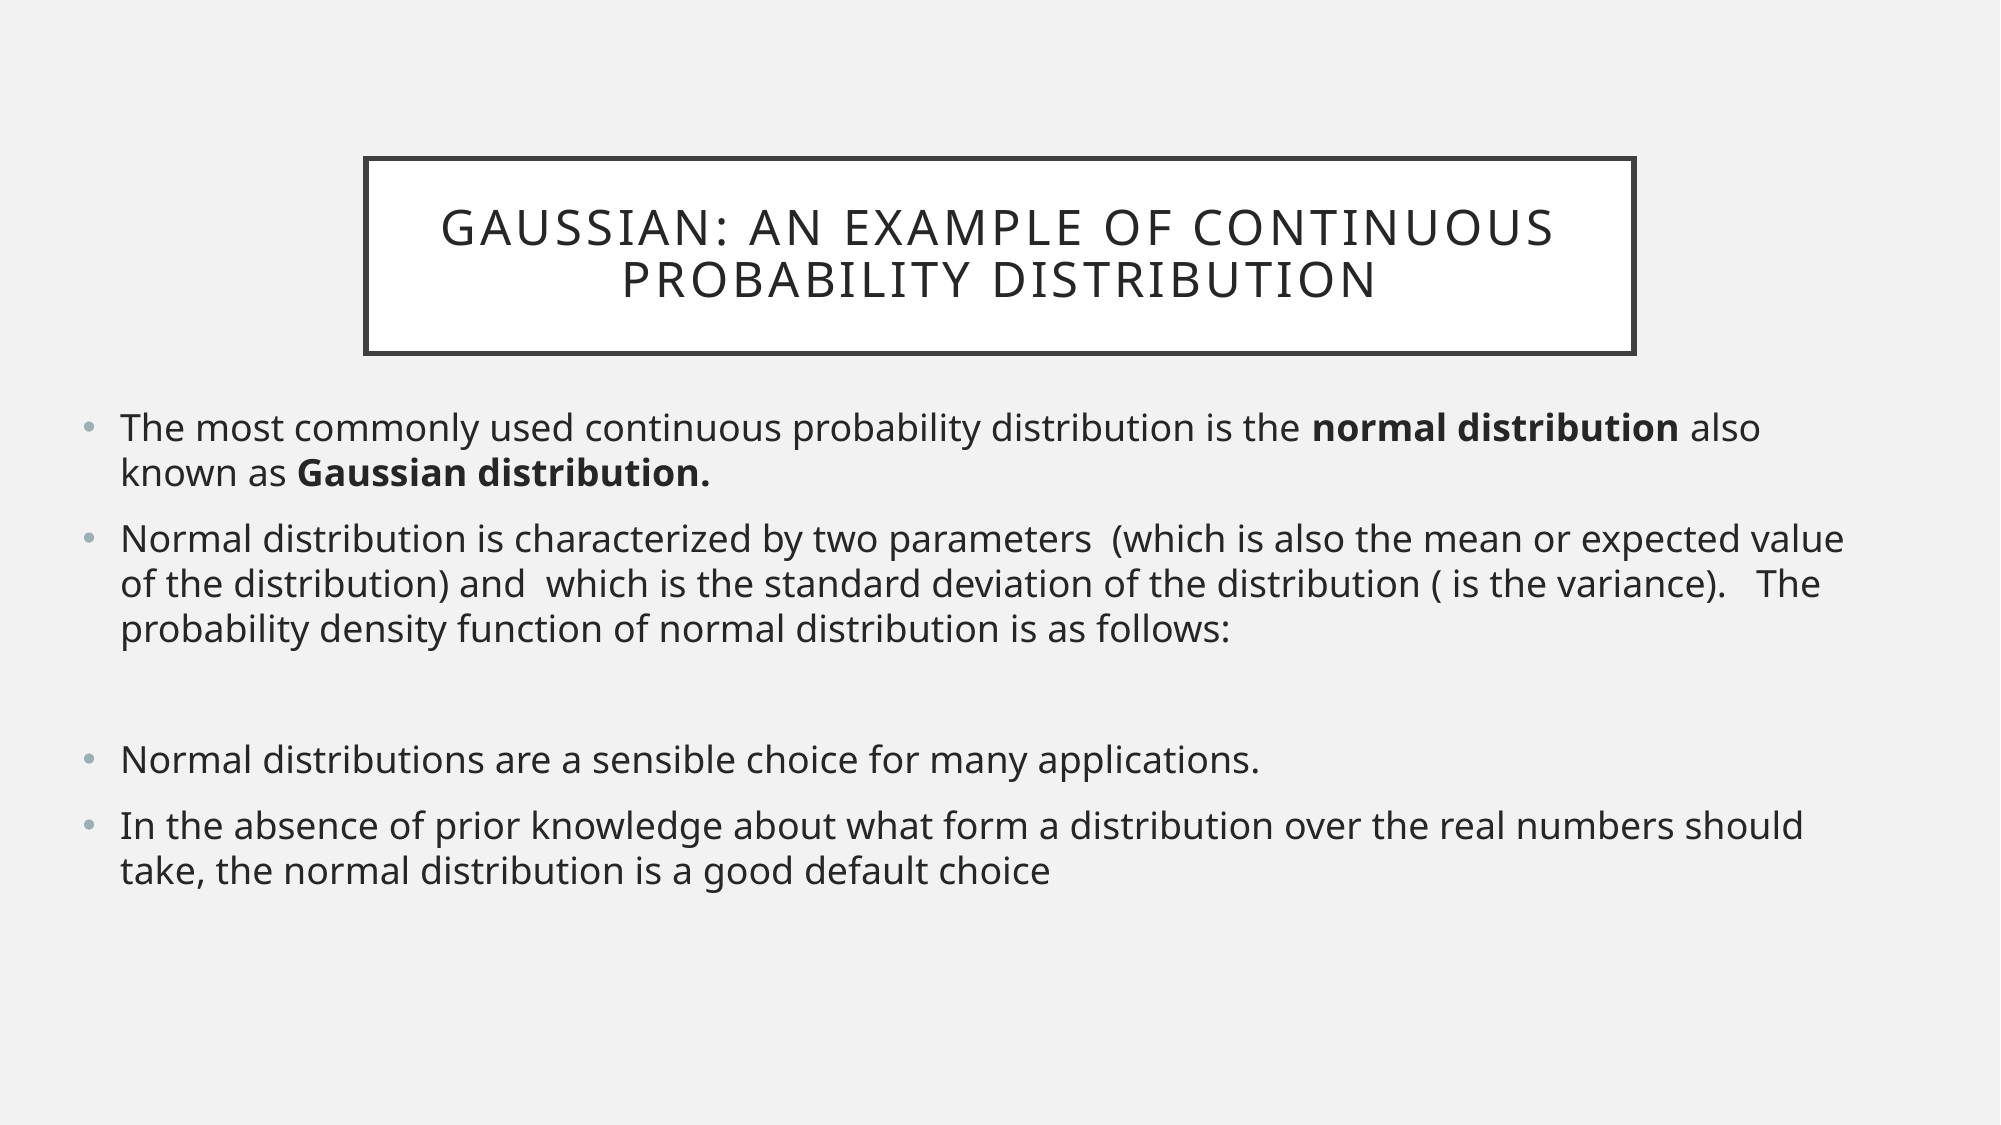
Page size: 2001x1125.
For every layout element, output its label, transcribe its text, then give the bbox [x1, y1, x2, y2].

title Gaussian: An example of Continuous probability Distribution [363, 156, 1637, 356]
